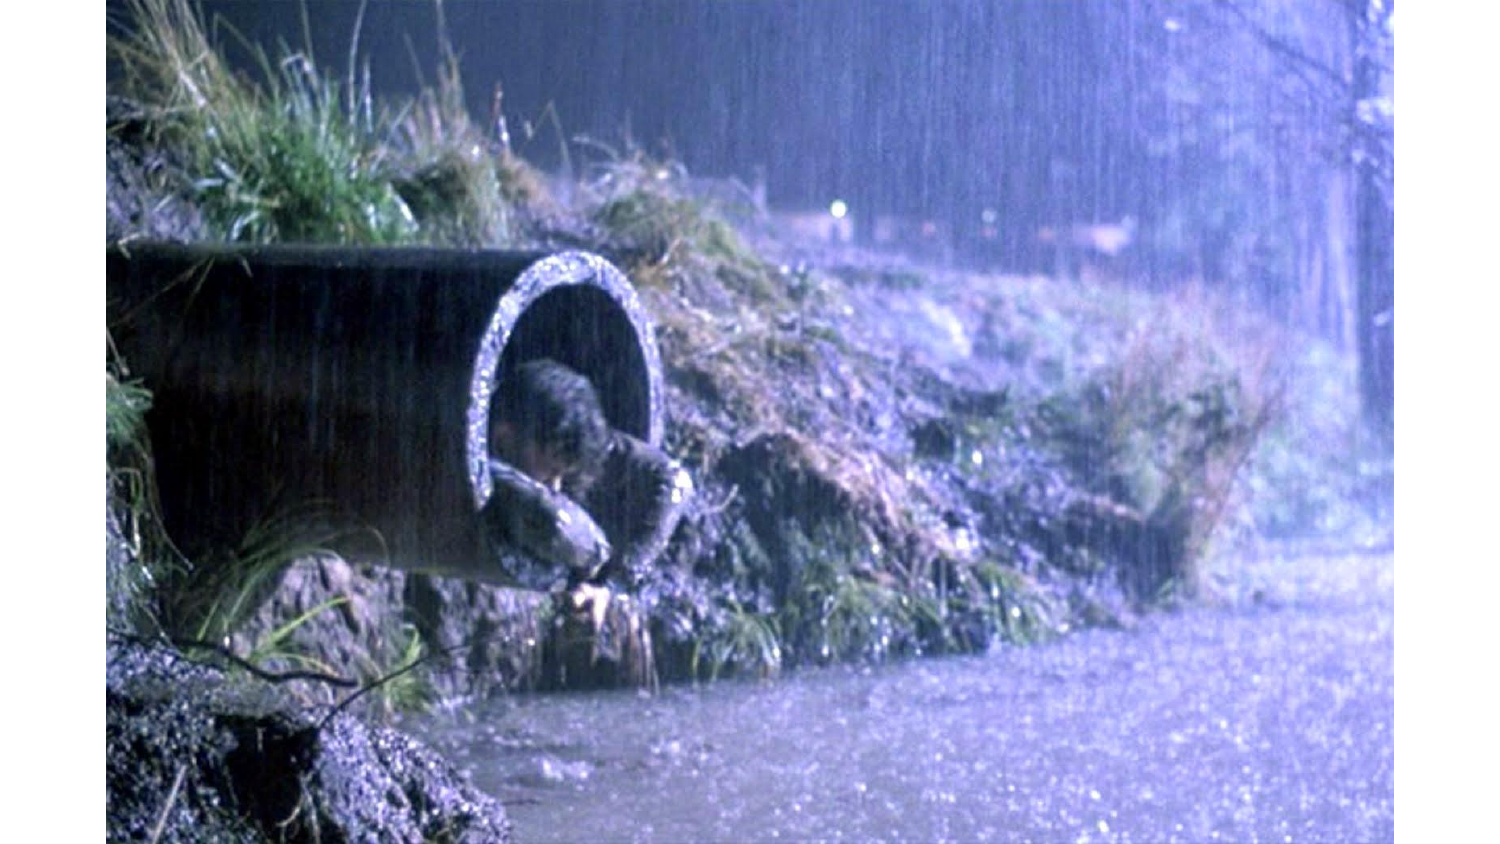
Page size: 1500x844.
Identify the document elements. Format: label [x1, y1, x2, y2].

picture [106, 0, 1394, 844]
